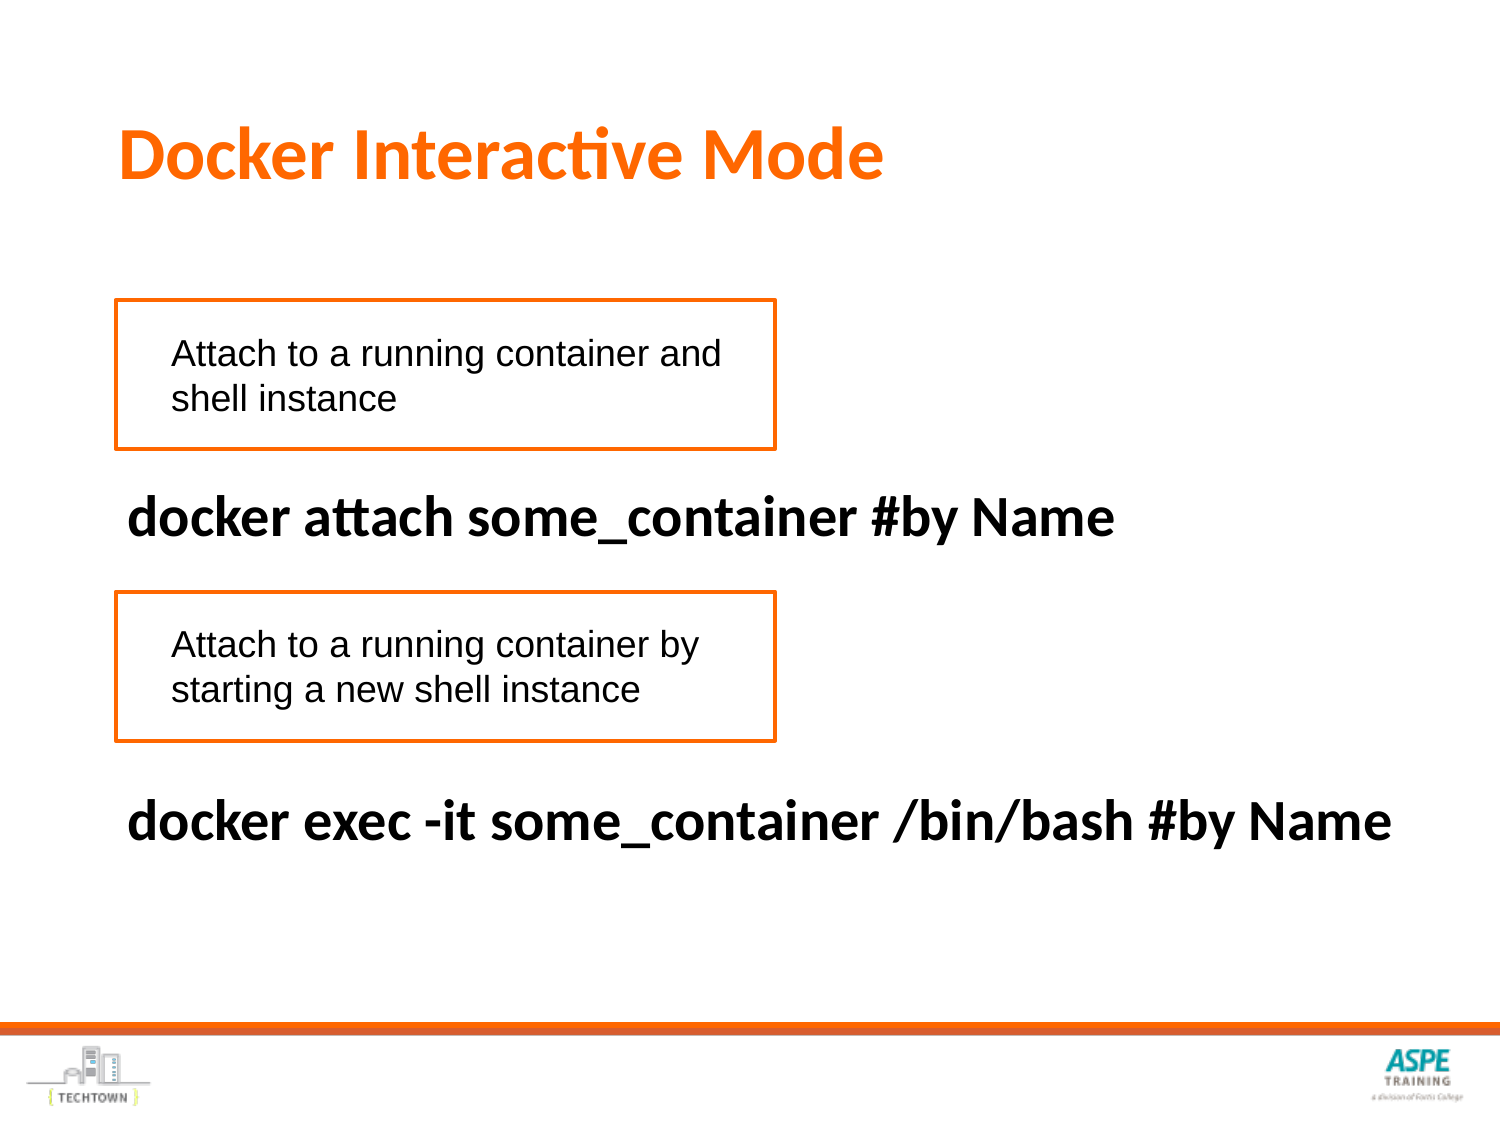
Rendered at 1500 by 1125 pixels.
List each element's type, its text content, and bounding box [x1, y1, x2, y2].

text_box Attach to a running container and shell instance [155, 321, 763, 428]
text_box Attach to a running container by starting a new shell instance [155, 612, 750, 719]
text_box [115, 591, 775, 741]
list docker attach some_container #by Name [112, 470, 1463, 571]
text_box [115, 299, 775, 449]
text_box docker exec -it some_container /bin/bash #by Name [112, 774, 1463, 875]
title Docker Interactive Mode [103, 59, 1397, 250]
